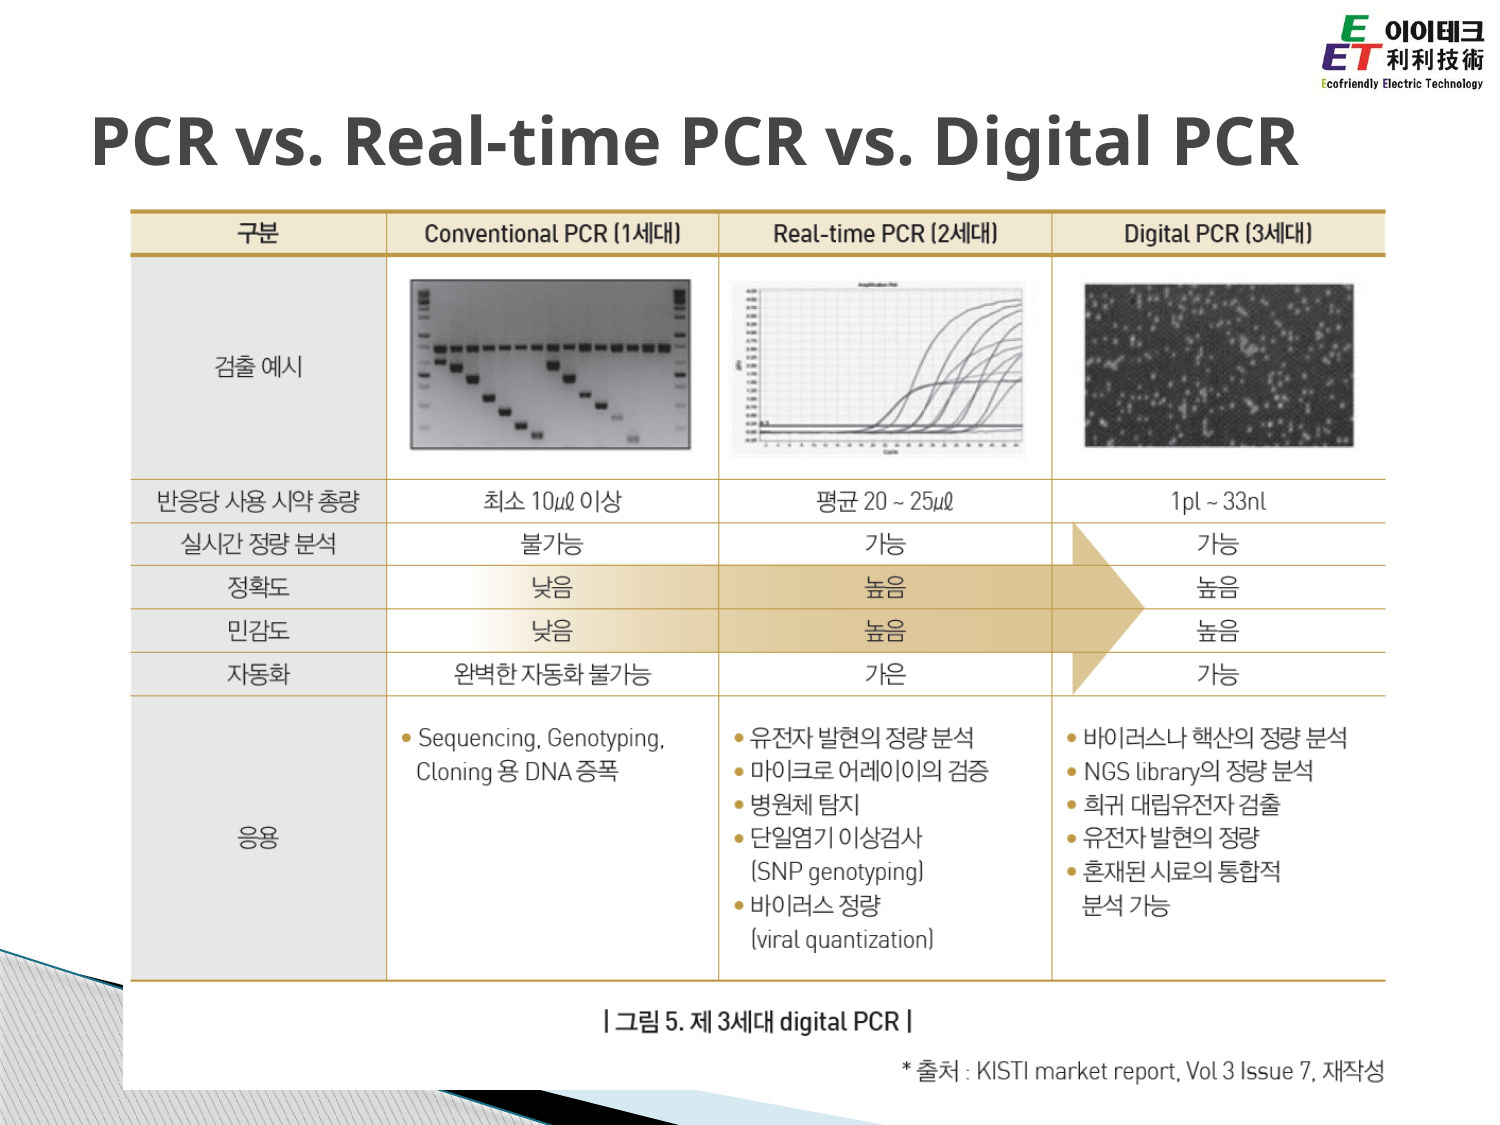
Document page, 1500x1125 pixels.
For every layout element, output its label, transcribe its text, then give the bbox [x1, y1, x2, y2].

picture [1305, 0, 1500, 105]
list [123, 202, 1392, 1090]
title PCR vs. Real-time PCR vs. Digital PCR [75, 45, 1425, 233]
